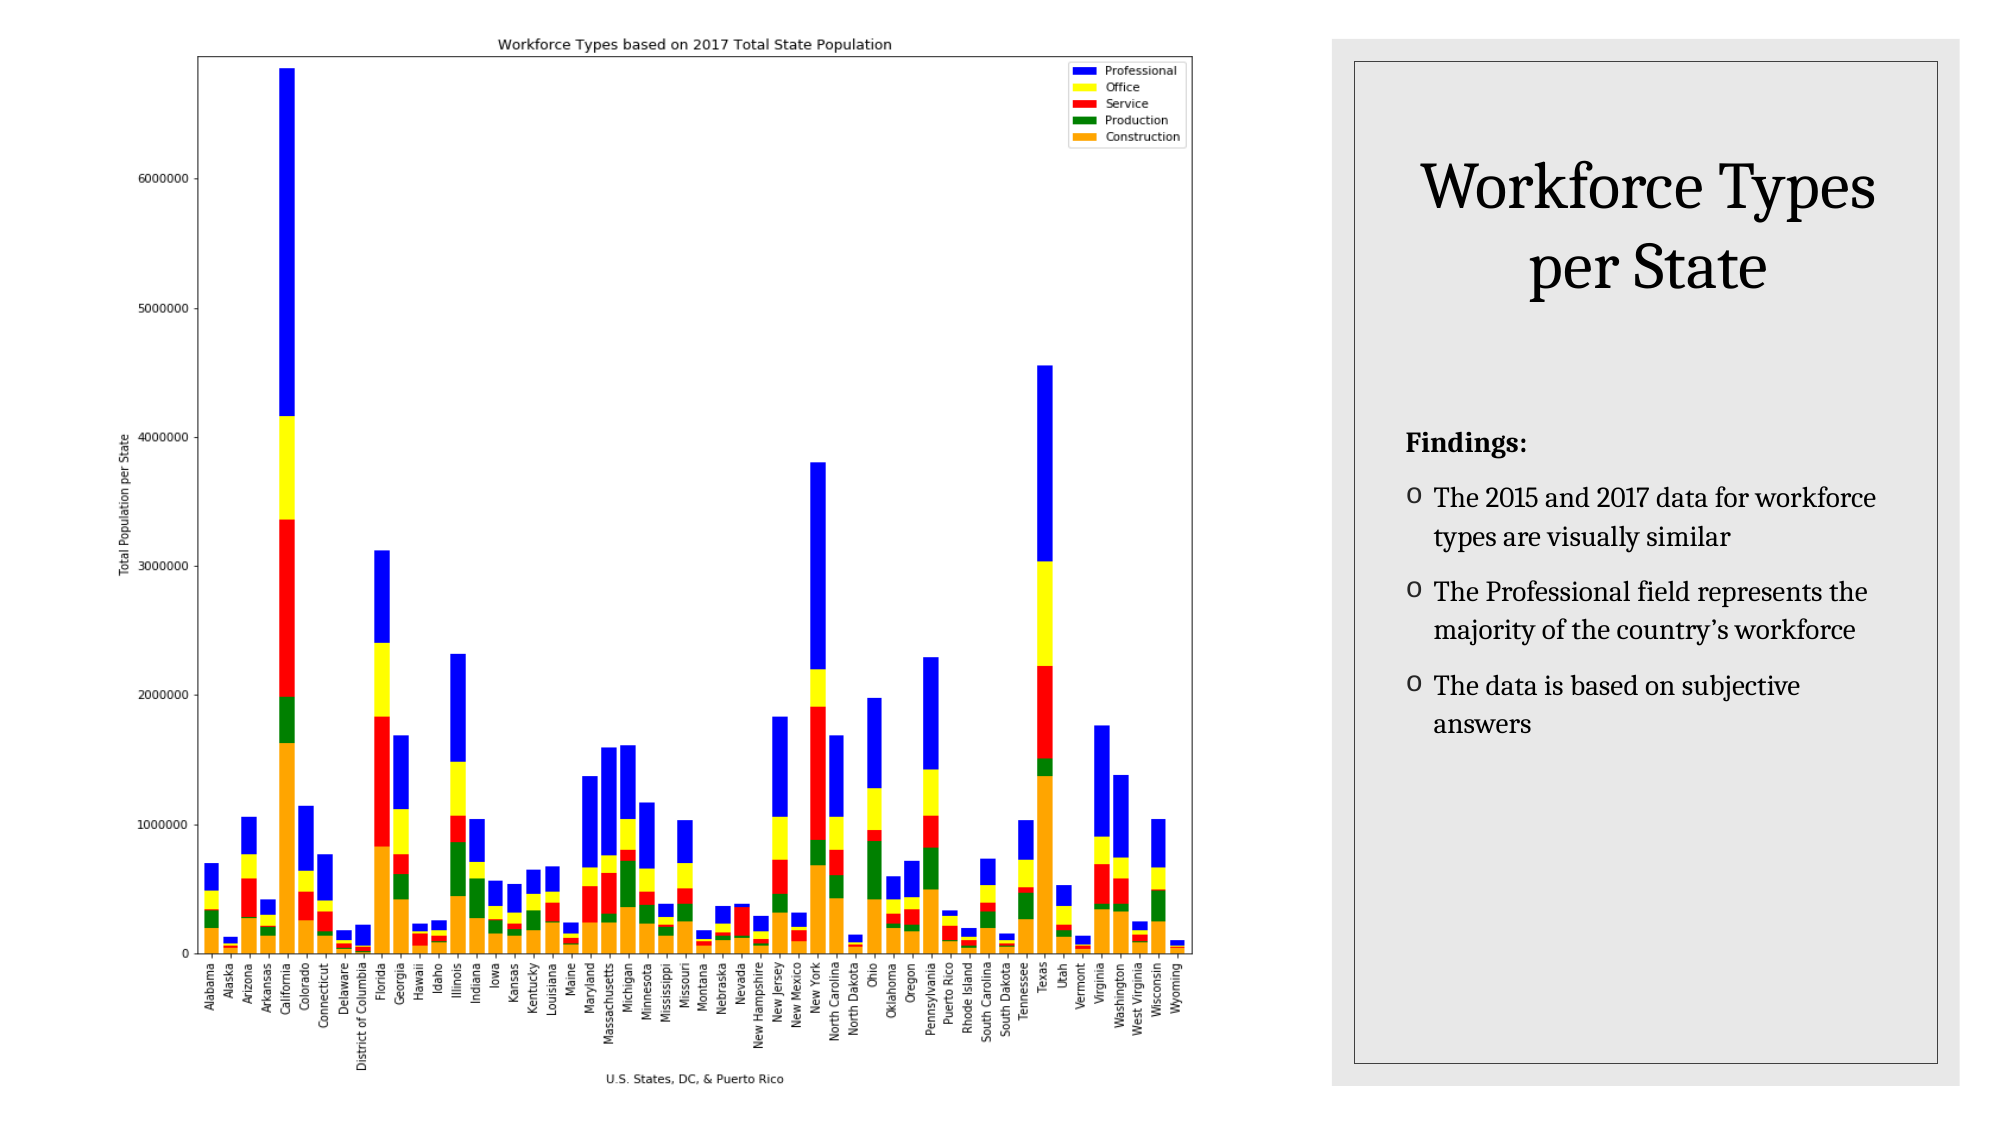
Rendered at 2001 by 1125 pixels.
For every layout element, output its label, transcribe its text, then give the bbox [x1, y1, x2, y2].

title Workforce Types per State [1390, 98, 1907, 310]
picture [37, 18, 1320, 1103]
list Findings: The 2015 and 2017 data for workforce types are visually similar The Professional field represents the majority of the country’s workforce The data is based on subjective answers [1390, 412, 1907, 989]
